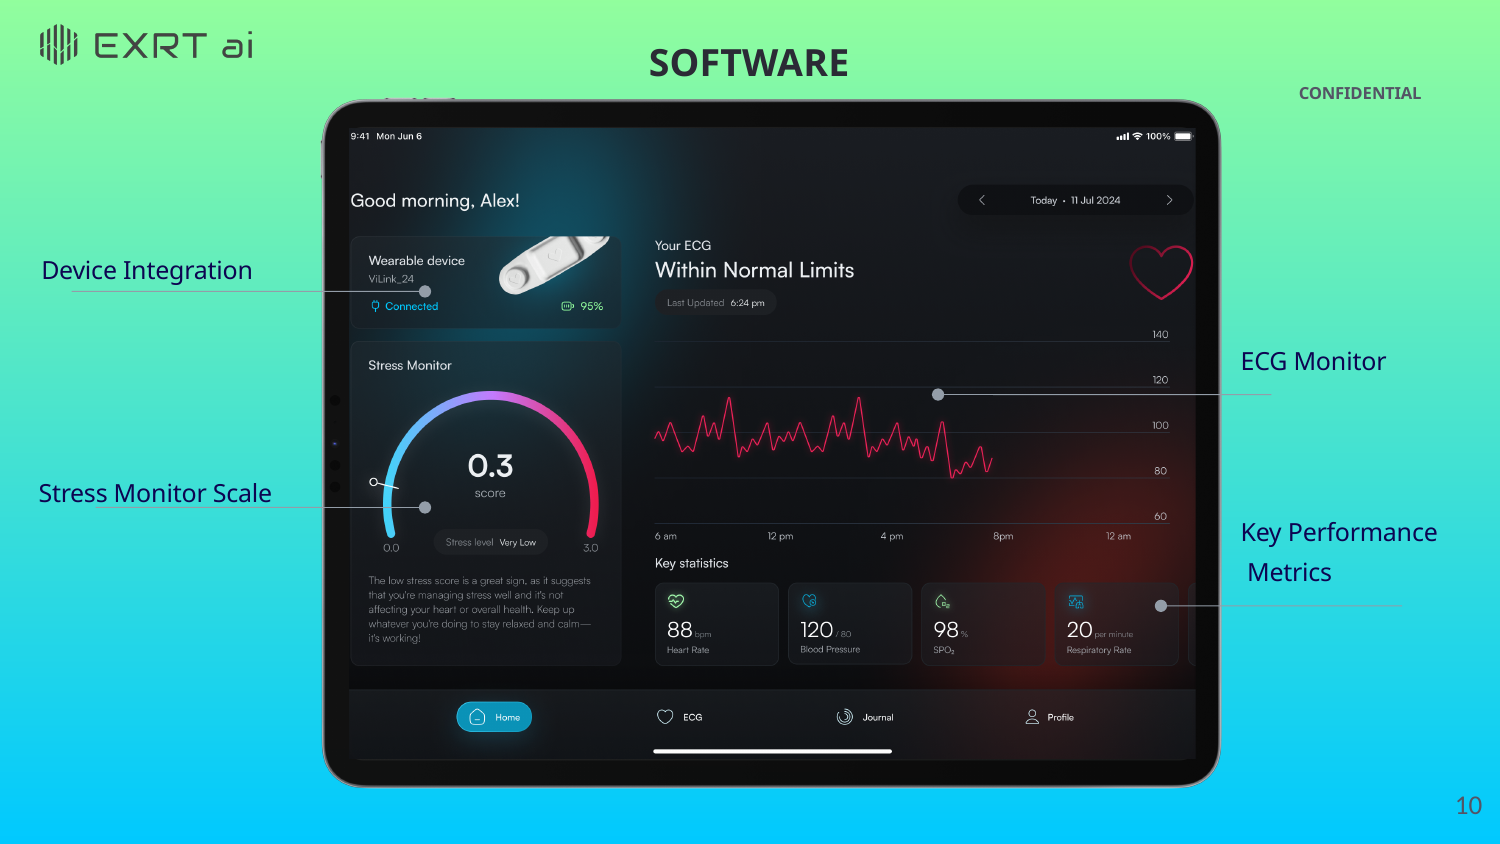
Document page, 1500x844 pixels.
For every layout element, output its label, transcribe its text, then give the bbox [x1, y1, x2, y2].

text_box CONFIDENTIAL [828, 78, 1422, 104]
text_box Stress Monitor Scale [38, 467, 316, 508]
text_box Device Integration [0, 244, 260, 285]
text_box Key Performance Metrics [1240, 505, 1500, 586]
text_box ECG Monitor [1240, 335, 1465, 376]
picture [316, 91, 1227, 788]
picture [39, 23, 253, 66]
text_box SOFTWARE [452, 23, 1046, 84]
slide_number 10 [1440, 780, 1500, 830]
